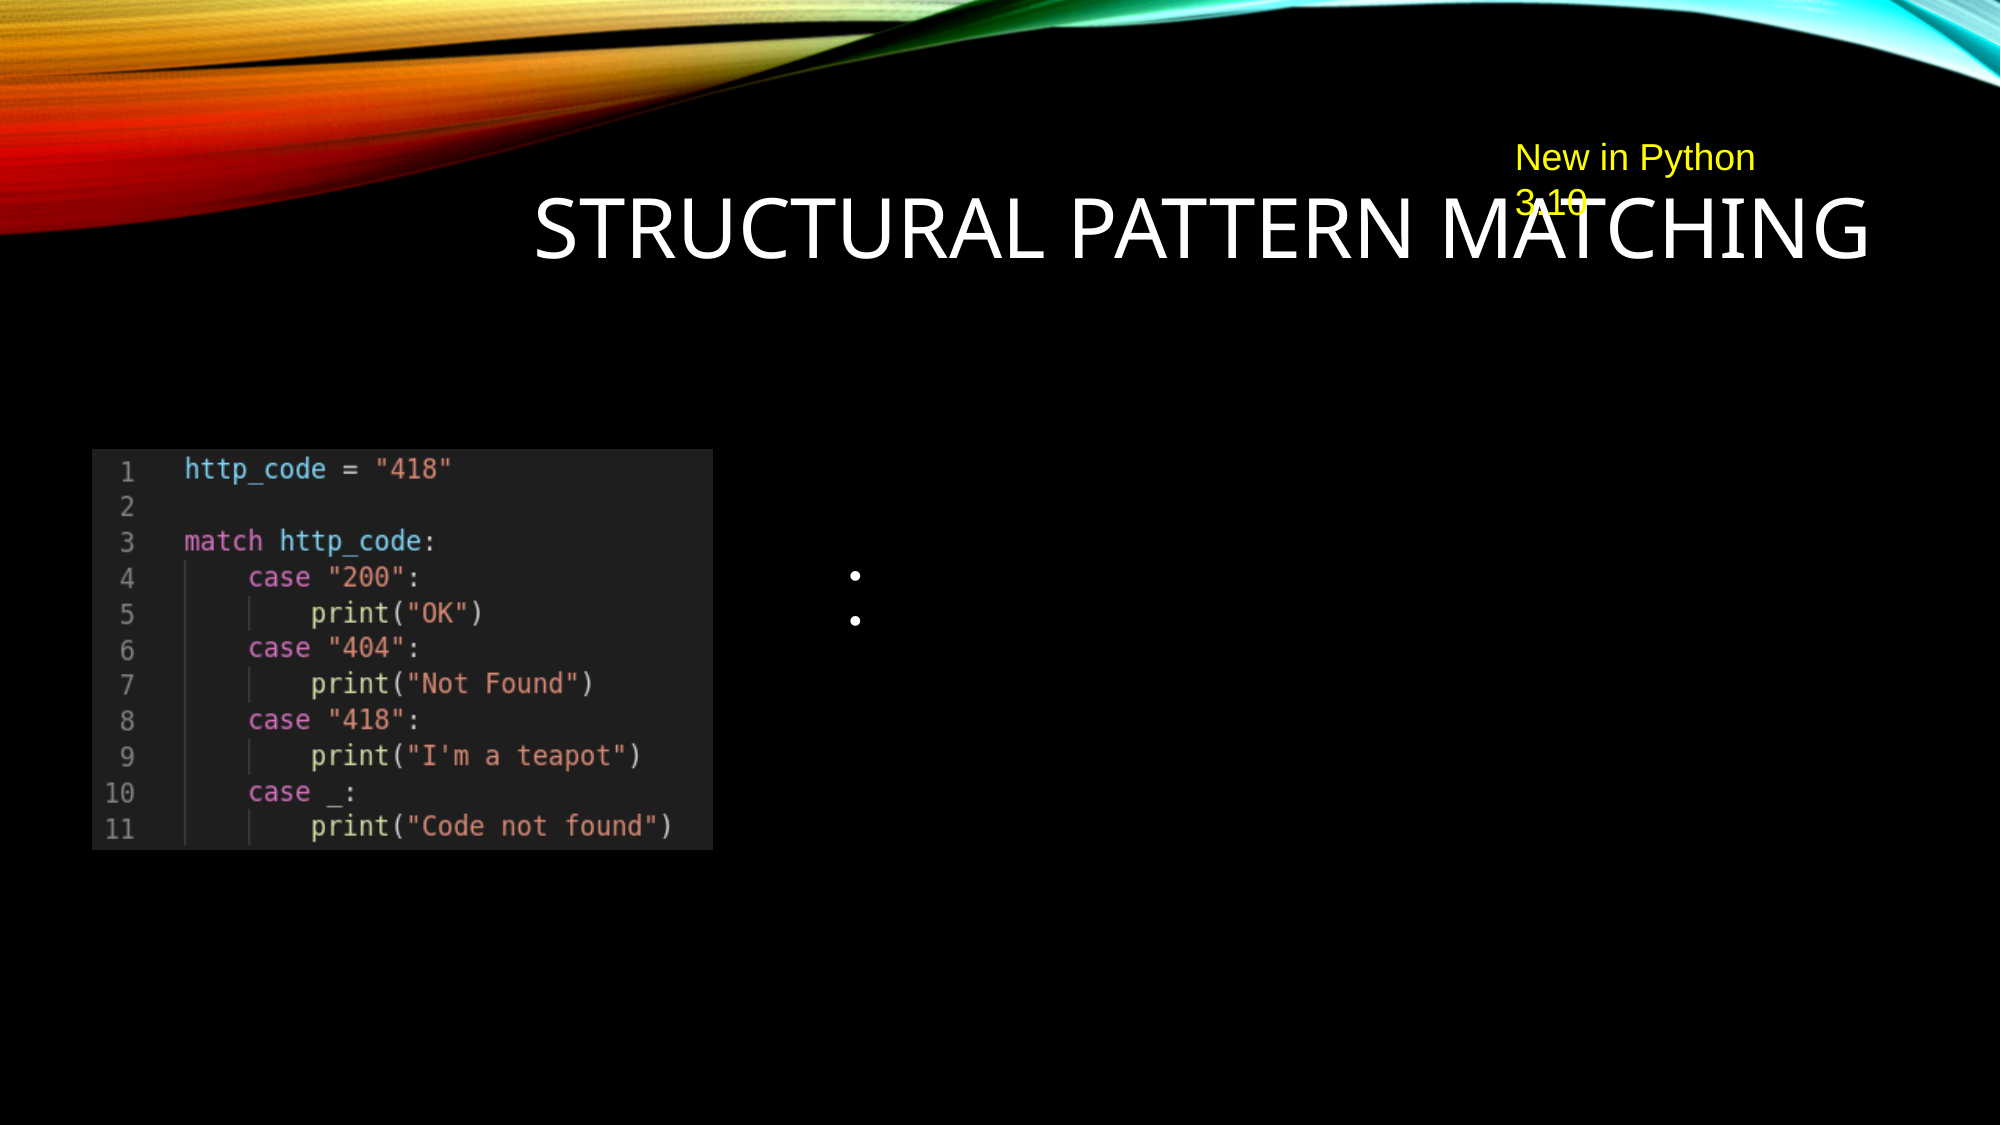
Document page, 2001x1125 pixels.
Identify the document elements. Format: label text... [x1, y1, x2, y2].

picture [0, 0, 2000, 237]
picture [91, 449, 713, 850]
text_box Feature is more capable than other languages case statements No match, no actions taken Underscore in the last case is a wildcard (optional) [834, 459, 1913, 600]
text_box Structural pattern Matching [225, 125, 1888, 338]
text_box New in Python 3.10 [1499, 125, 1854, 182]
